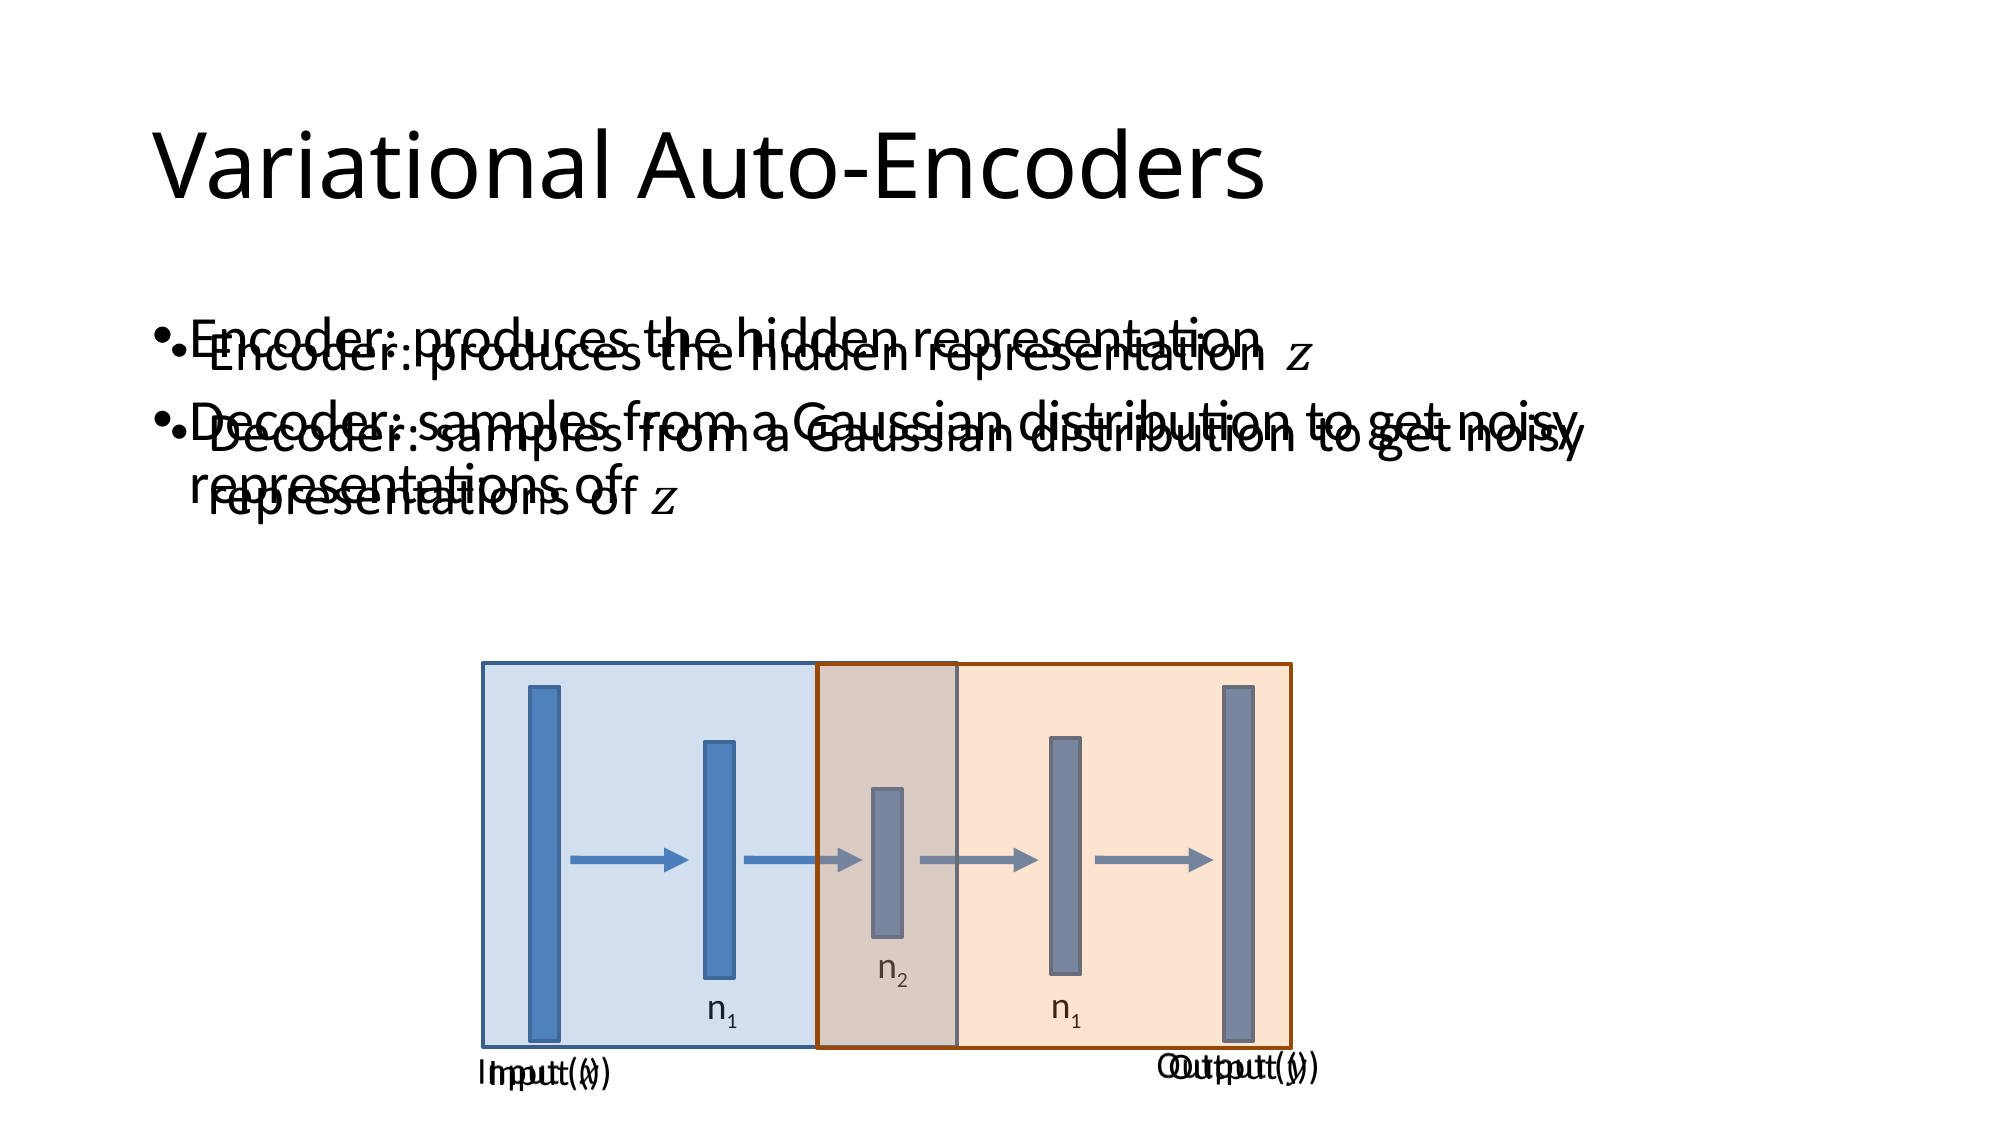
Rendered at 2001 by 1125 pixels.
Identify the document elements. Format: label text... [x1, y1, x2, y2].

text_box [137, 299, 1863, 1014]
text_box Variational Auto-Encoders [137, 59, 1863, 278]
text_box [435, 1040, 654, 1102]
text_box [815, 662, 1293, 1050]
text_box [481, 661, 959, 1049]
text_box [1129, 1034, 1348, 1096]
